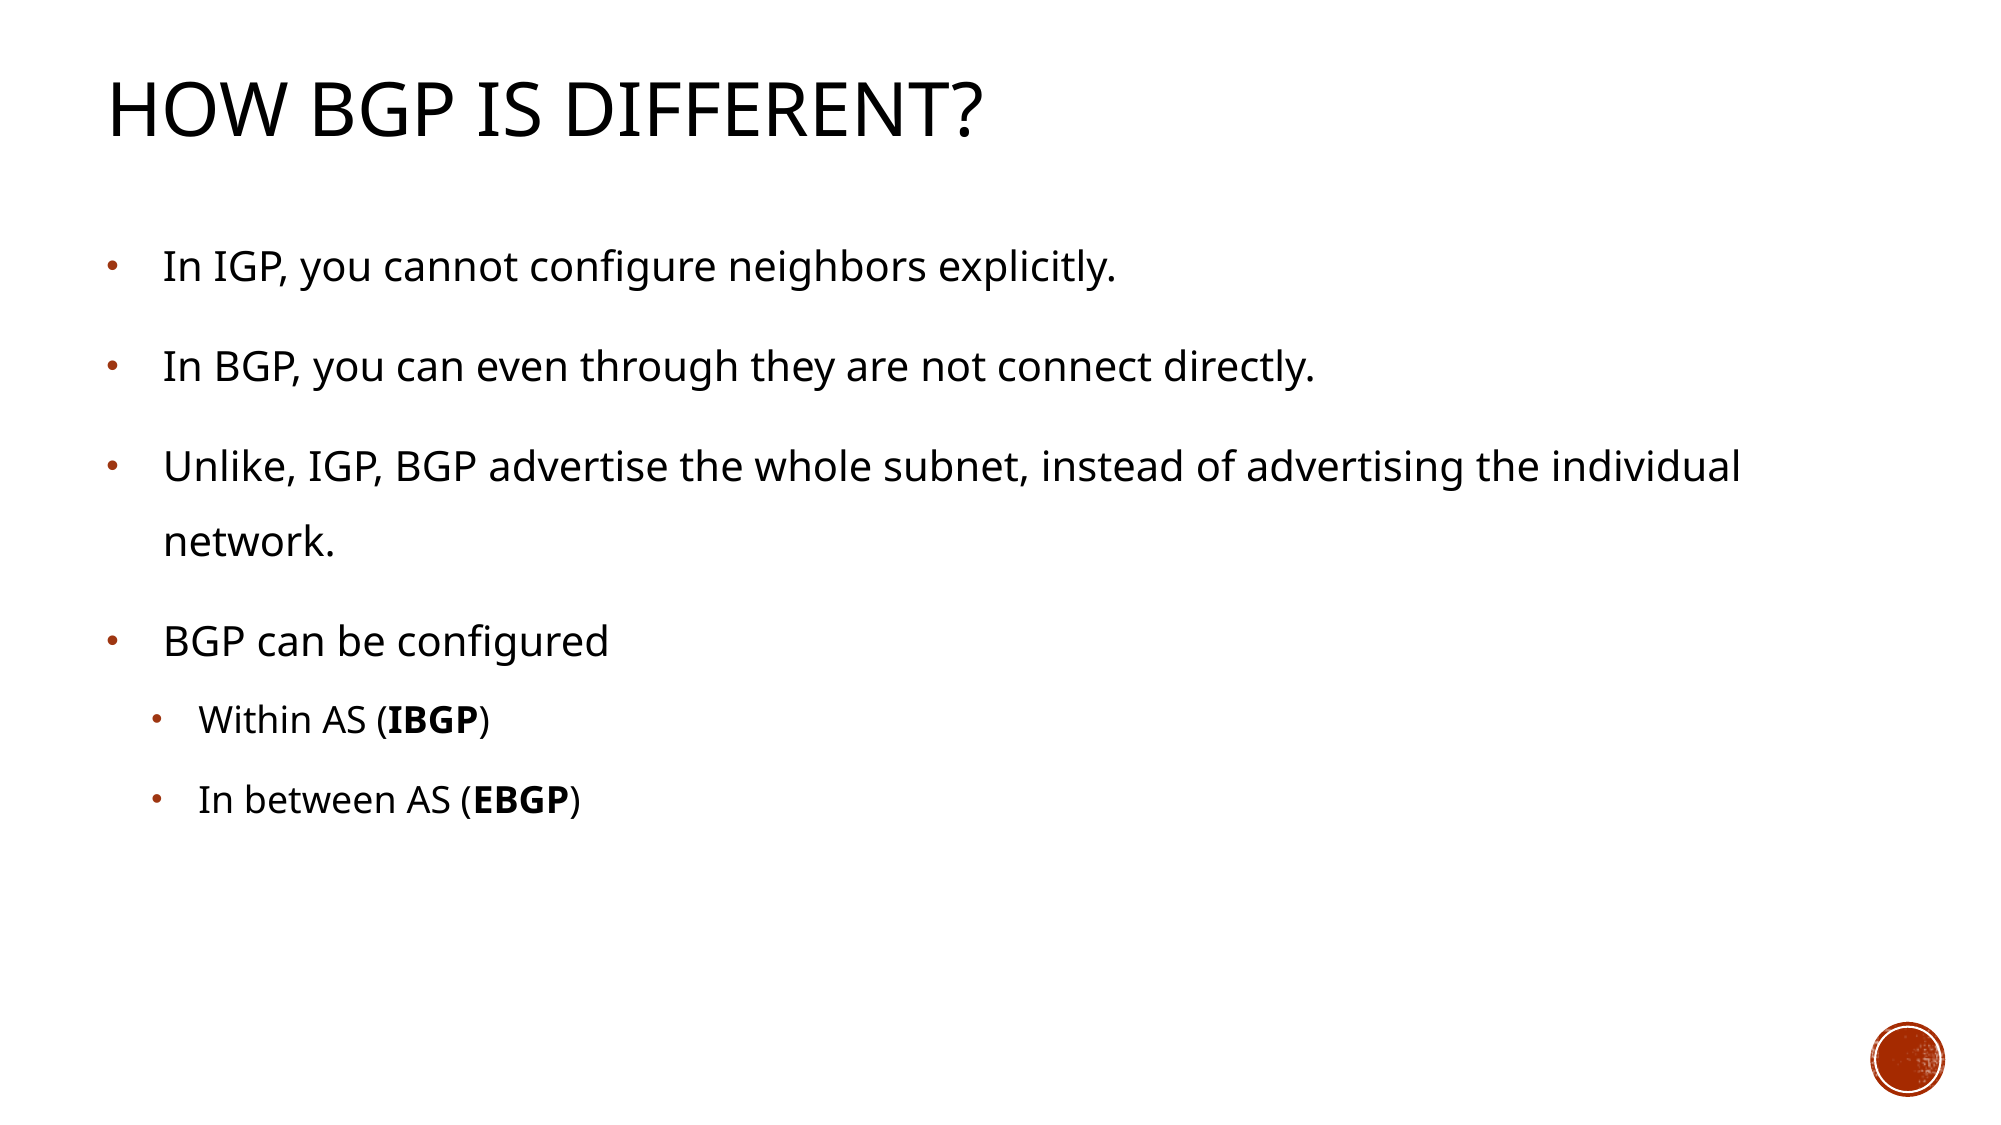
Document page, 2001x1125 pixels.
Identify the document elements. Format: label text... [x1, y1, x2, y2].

title How BGP is different? [91, 36, 1856, 189]
list In IGP, you cannot configure neighbors explicitly. In BGP, you can even through they are not connect directly. Unlike, IGP, BGP advertise the whole subnet, instead of advertising the individual network. BGP can be configured Within AS (IBGP) In between AS (EBGP) [91, 207, 1922, 1065]
